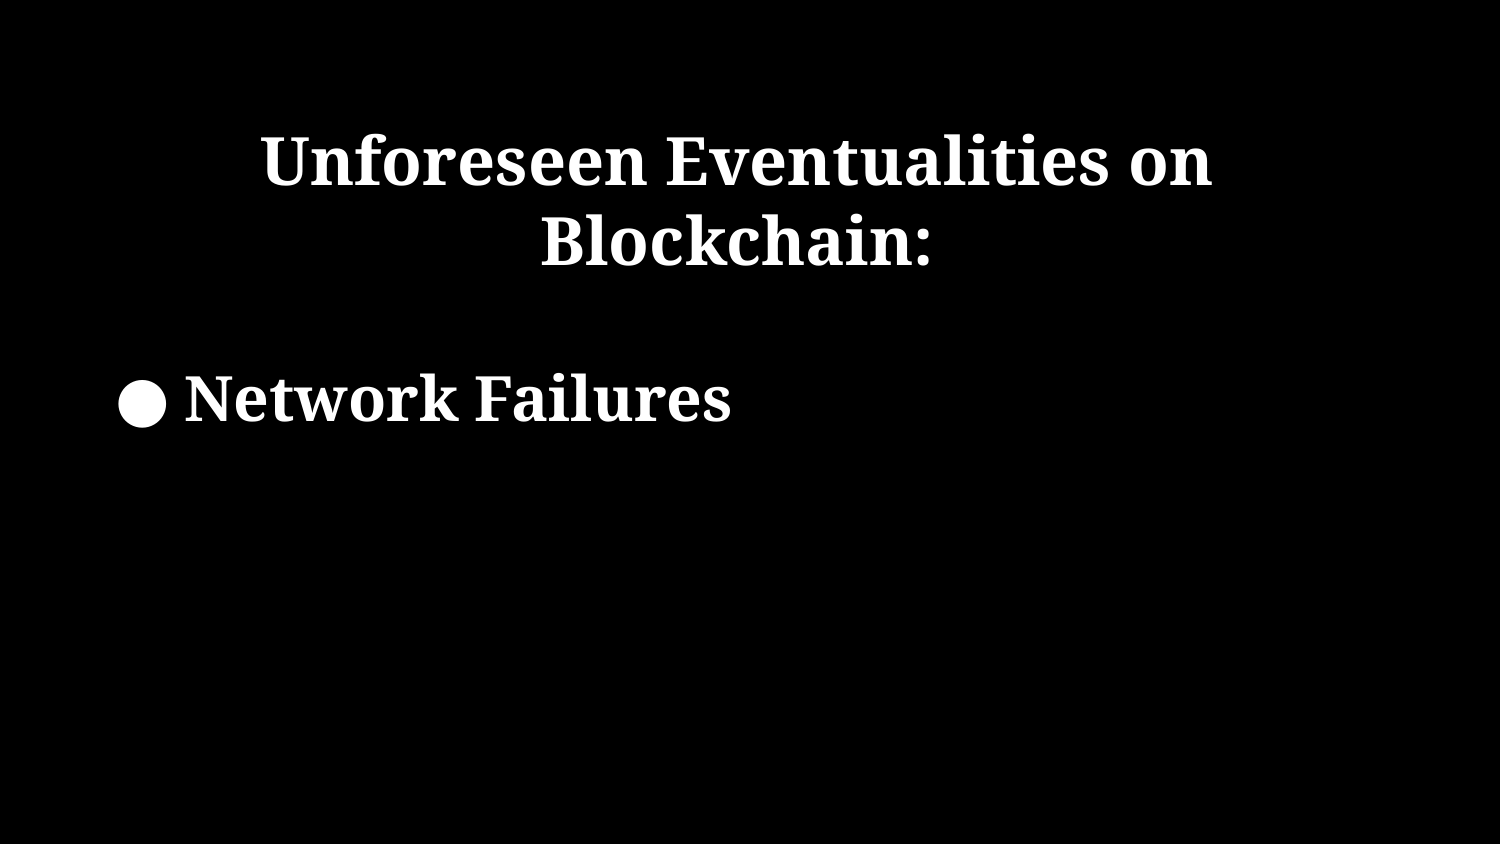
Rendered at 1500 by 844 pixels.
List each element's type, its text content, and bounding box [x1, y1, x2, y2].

text_box Unforeseen Eventualities on Blockchain: Network Failures [94, 103, 1381, 587]
